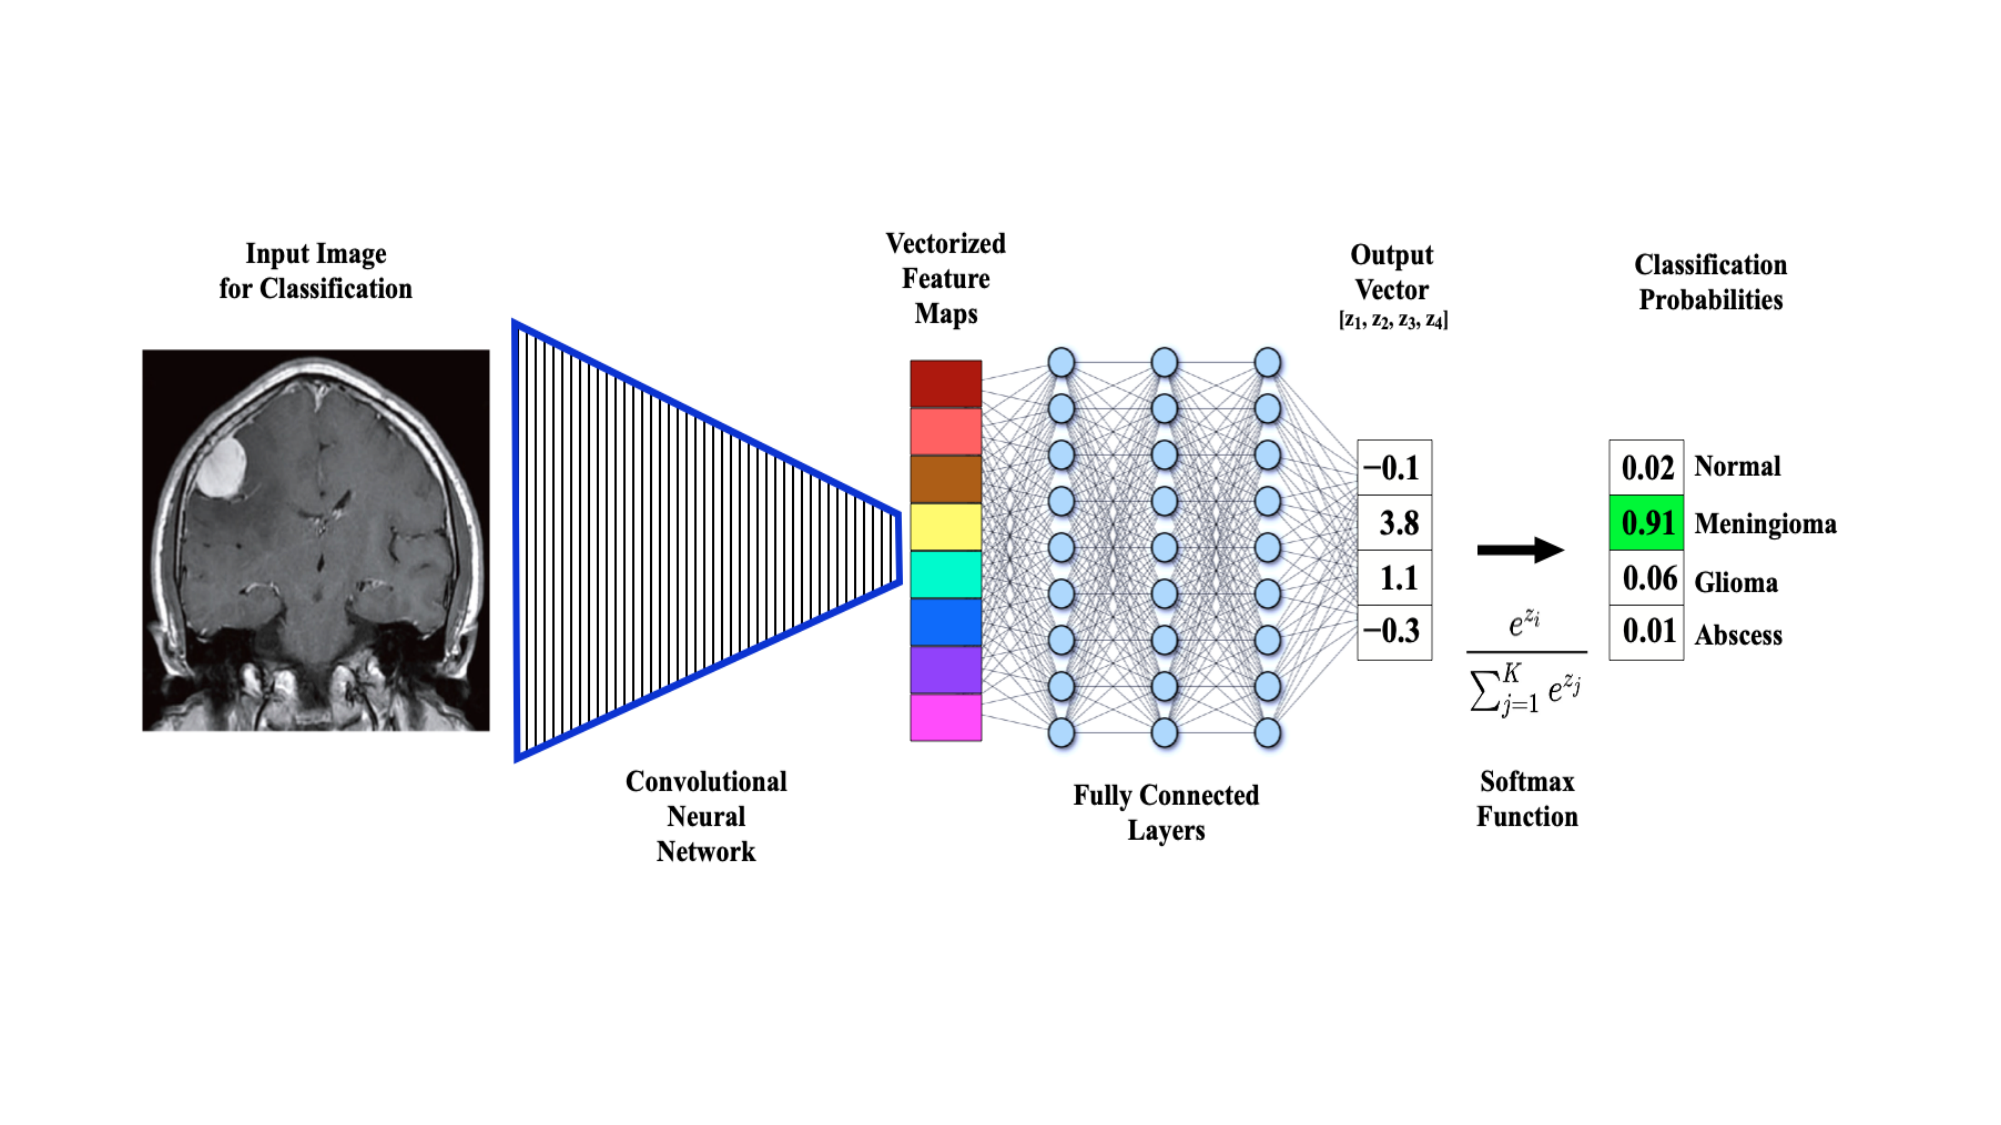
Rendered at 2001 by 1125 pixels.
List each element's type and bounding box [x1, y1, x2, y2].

picture [112, 168, 1888, 920]
